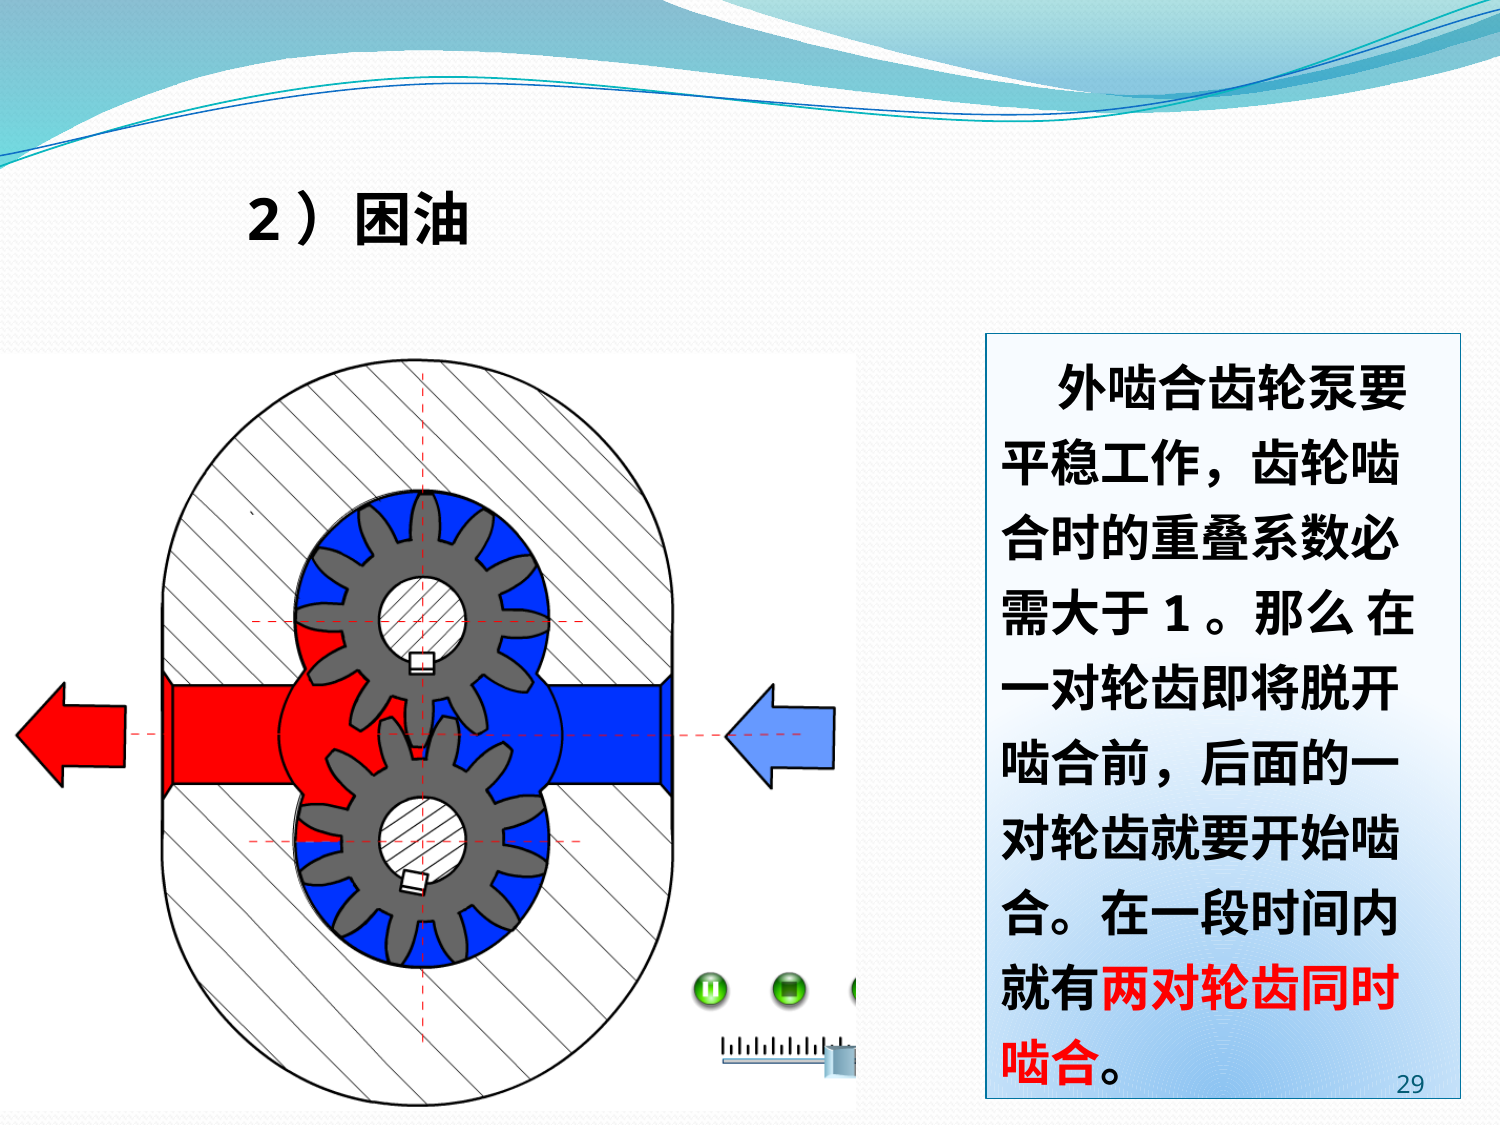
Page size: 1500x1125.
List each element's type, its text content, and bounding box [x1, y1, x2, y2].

text_box 外啮合齿轮泵要平稳工作，齿轮啮合时的重叠系数必需大于1。那么 在一对轮齿即将脱开啮合前，后面的一对轮齿就要开始啮合。在一段时间内就有两对轮齿同时啮合。 [985, 333, 1461, 1099]
text_box 2）困油 [232, 174, 486, 260]
picture [0, 354, 856, 1112]
slide_number 29 [1299, 1042, 1425, 1103]
